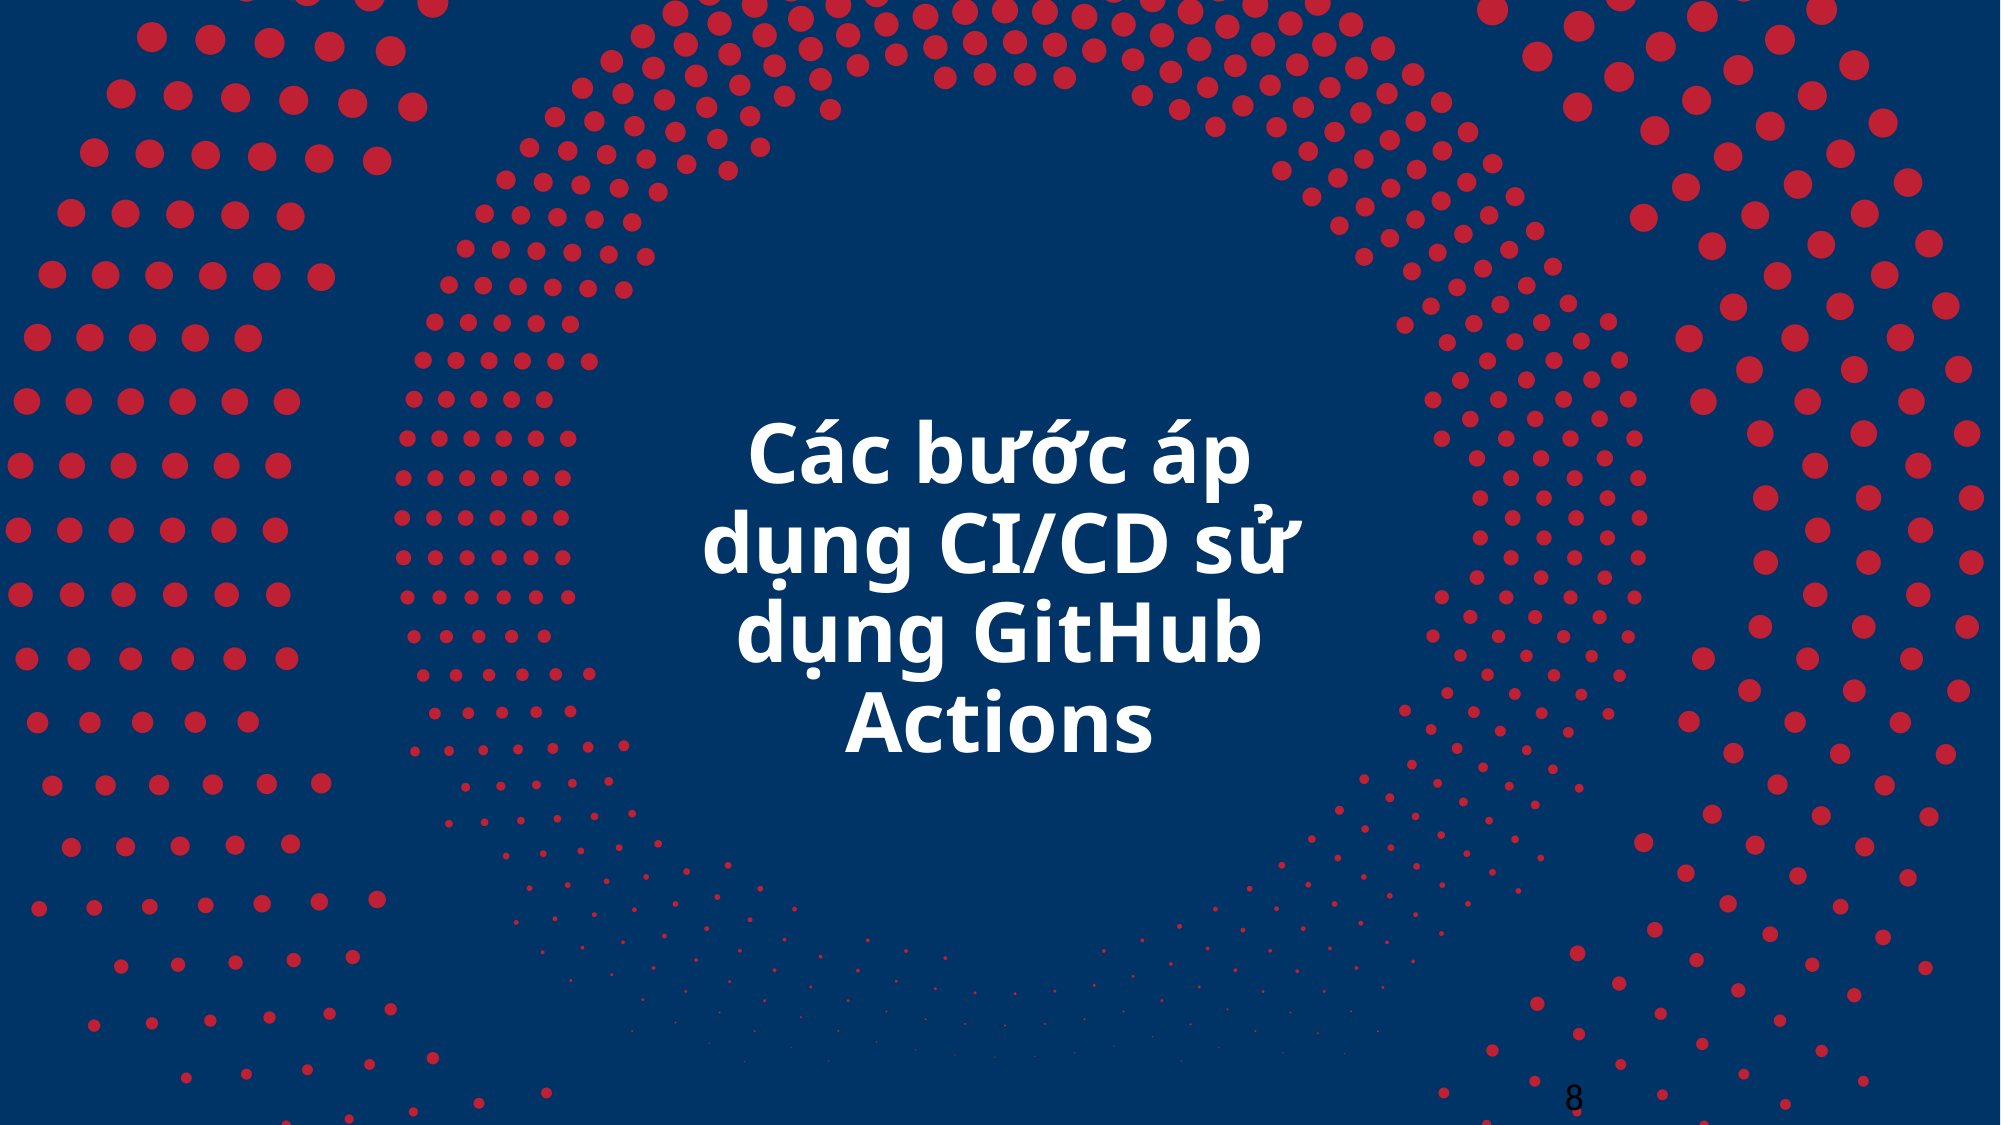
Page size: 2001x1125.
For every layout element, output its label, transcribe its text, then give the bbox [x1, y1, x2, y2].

picture [0, 0, 2001, 1125]
slide_number 8 [1550, 1065, 2000, 1125]
title Các bước áp dụng CI/CD sử dụng GitHub Actions [621, 403, 1379, 722]
